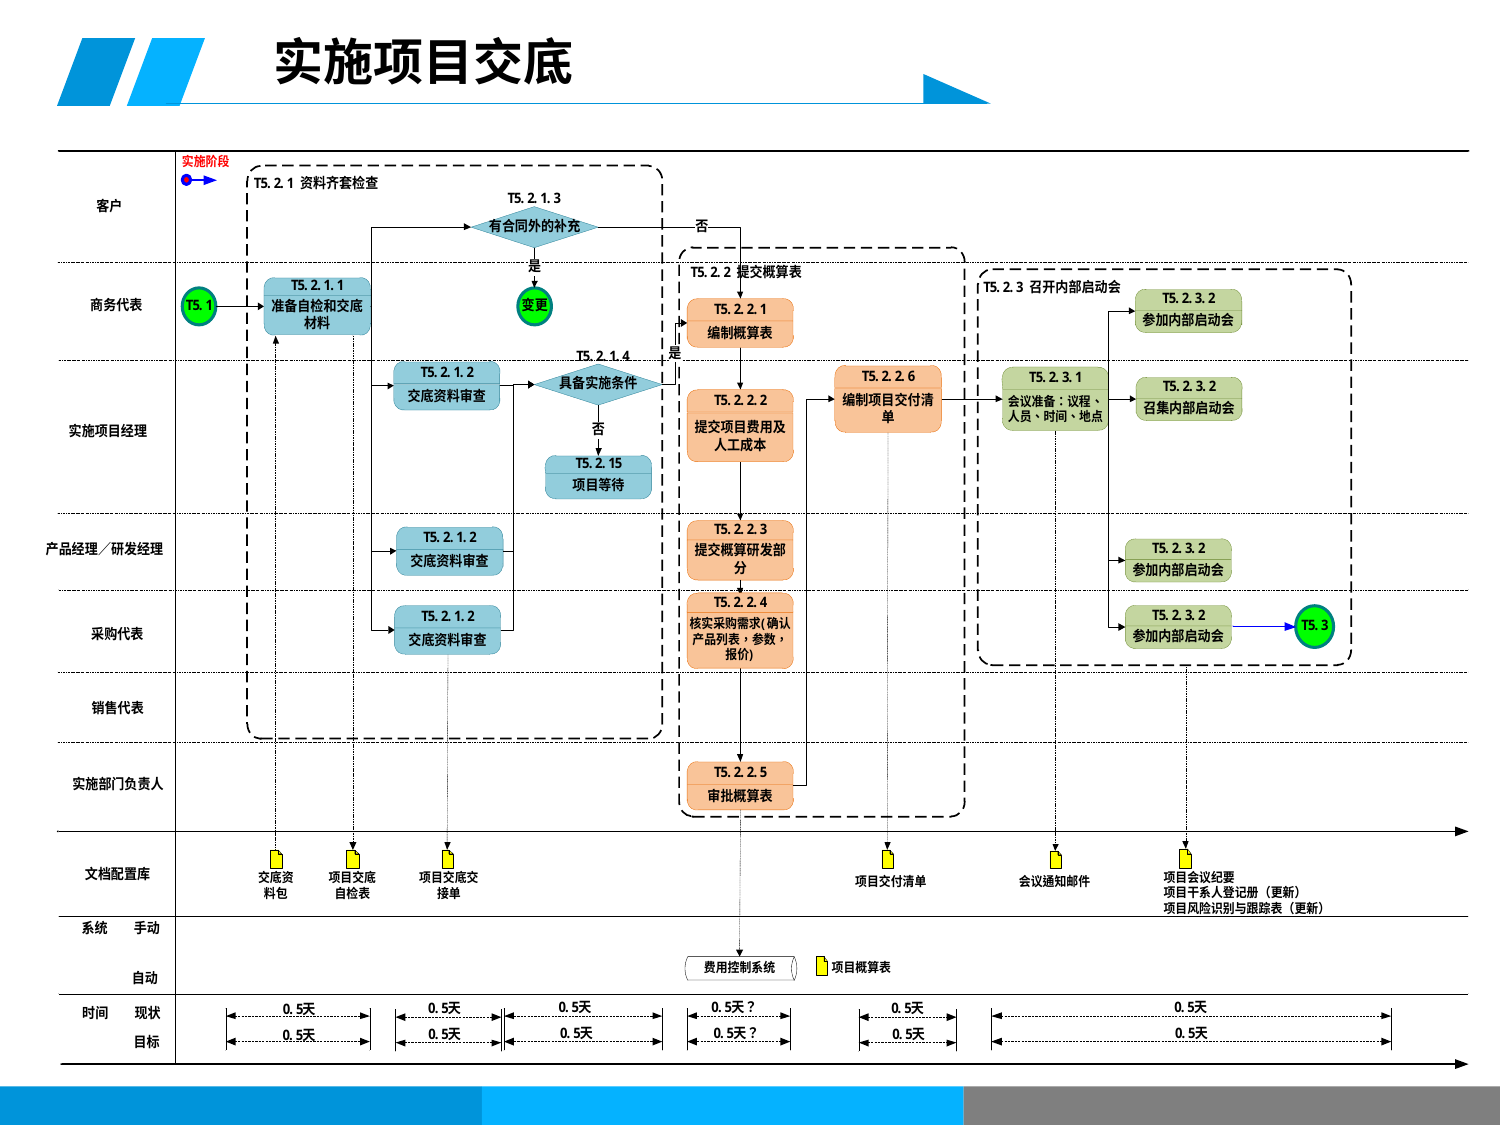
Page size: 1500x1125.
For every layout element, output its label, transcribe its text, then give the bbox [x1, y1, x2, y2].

text_box [126, 38, 205, 106]
text_box [57, 38, 136, 106]
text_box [165, 73, 992, 104]
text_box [40, 148, 1471, 1071]
text_box 实施项目交底 [258, 23, 715, 72]
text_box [0, 1086, 1500, 1125]
